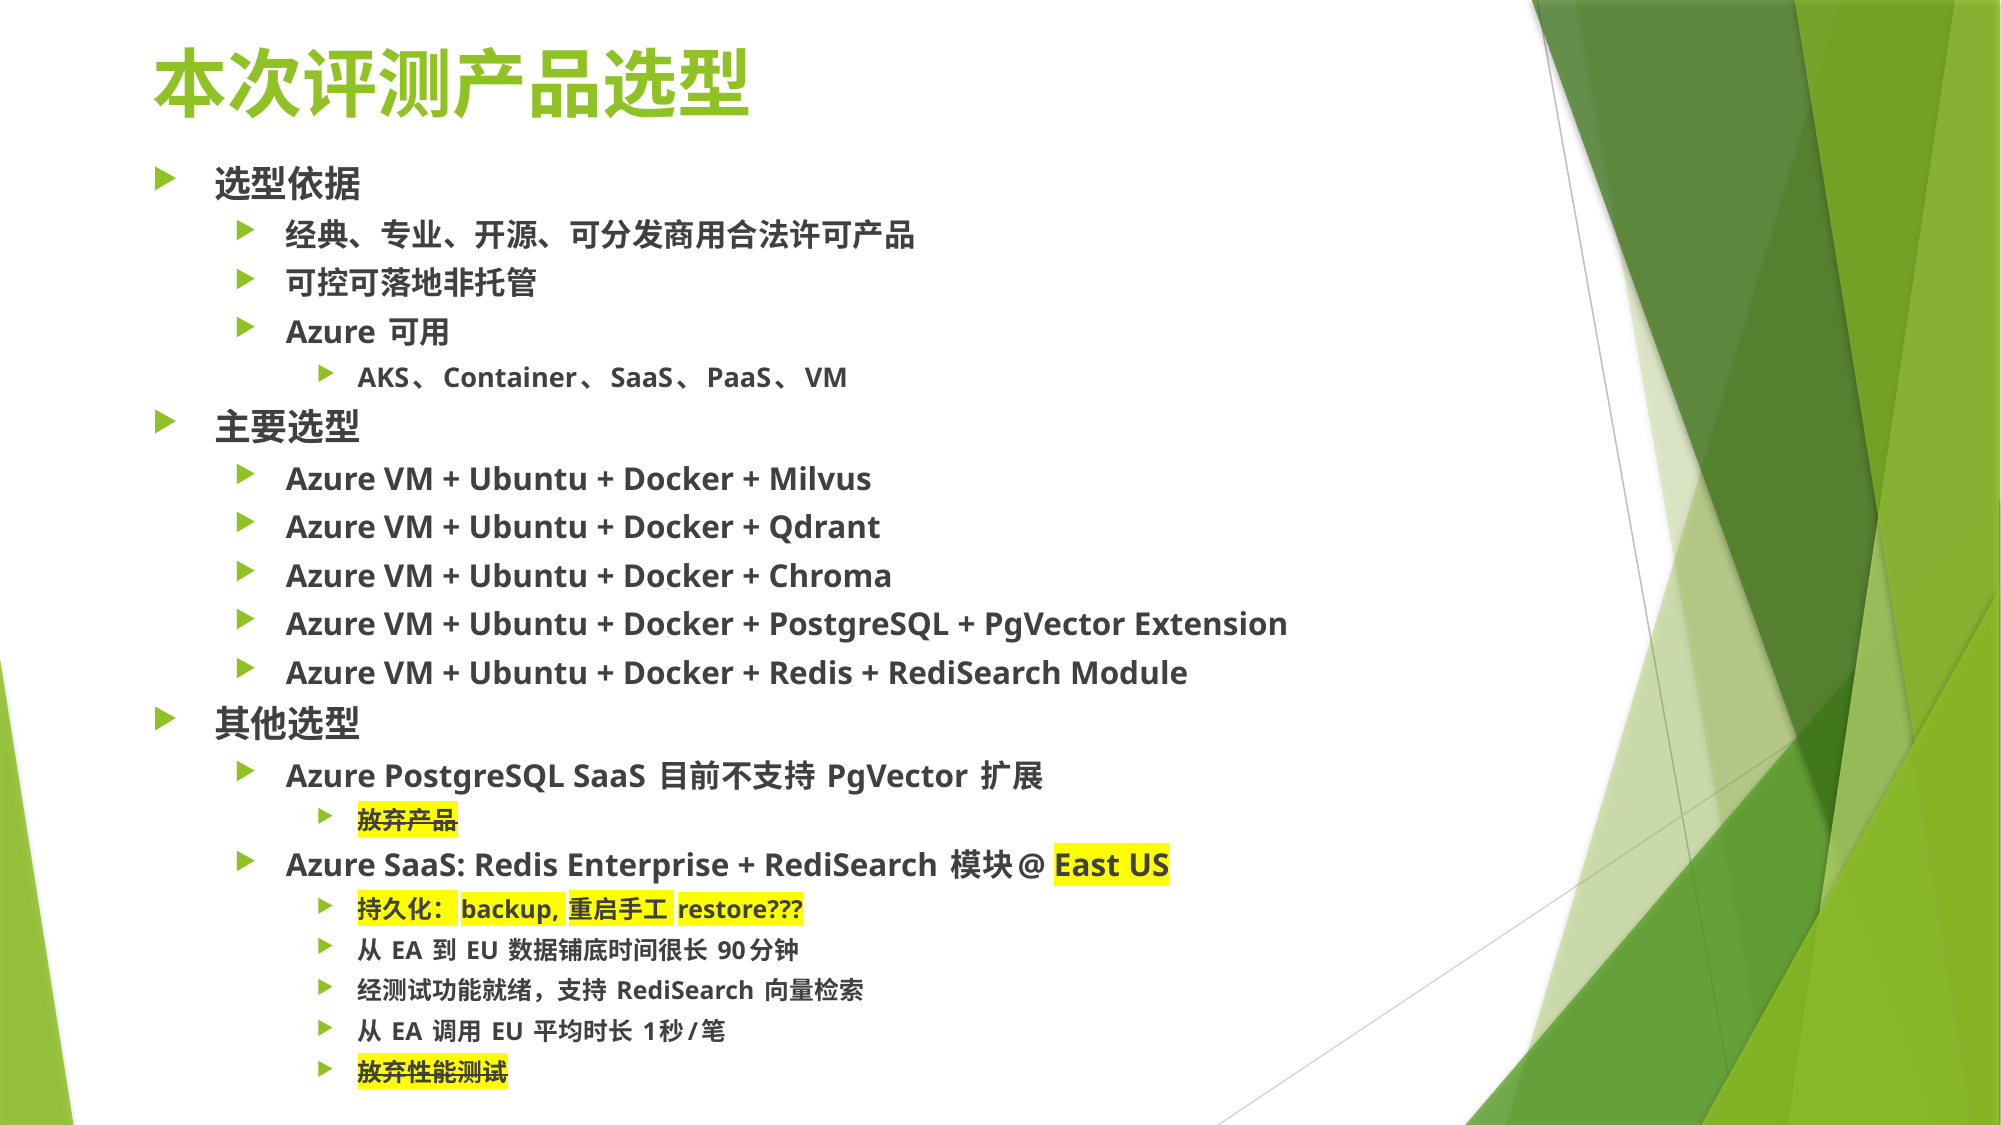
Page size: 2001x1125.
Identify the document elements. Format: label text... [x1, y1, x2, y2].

list 选型依据 经典、专业、开源、可分发商用合法许可产品 可控可落地非托管 Azure 可用 AKS、Container、SaaS、PaaS、VM 主要选型 Azure VM + Ubuntu + Docker + Milvus Azure VM + Ubuntu + Docker + Qdrant Azure VM + Ubuntu + Docker + Chroma Azure VM + Ubuntu + Docker + PostgreSQL + PgVector Extension Azure VM + Ubuntu + Docker + Redis + RediSearch Module 其他选型 Azure PostgreSQL SaaS 目前不支持 PgVector 扩展 放弃产品 Azure SaaS: Redis Enterprise + RediSearch 模块@ East US 持久化：backup, 重启手工 restore??? 从 EA 到 EU 数据铺底时间很长 90分钟 经测试功能就绪，支持 RediSearch 向量检索 从 EA 调用 EU 平均时长 1秒/笔 放弃性能测试 [137, 152, 1863, 1109]
title 本次评测产品选型 [137, 28, 1548, 152]
